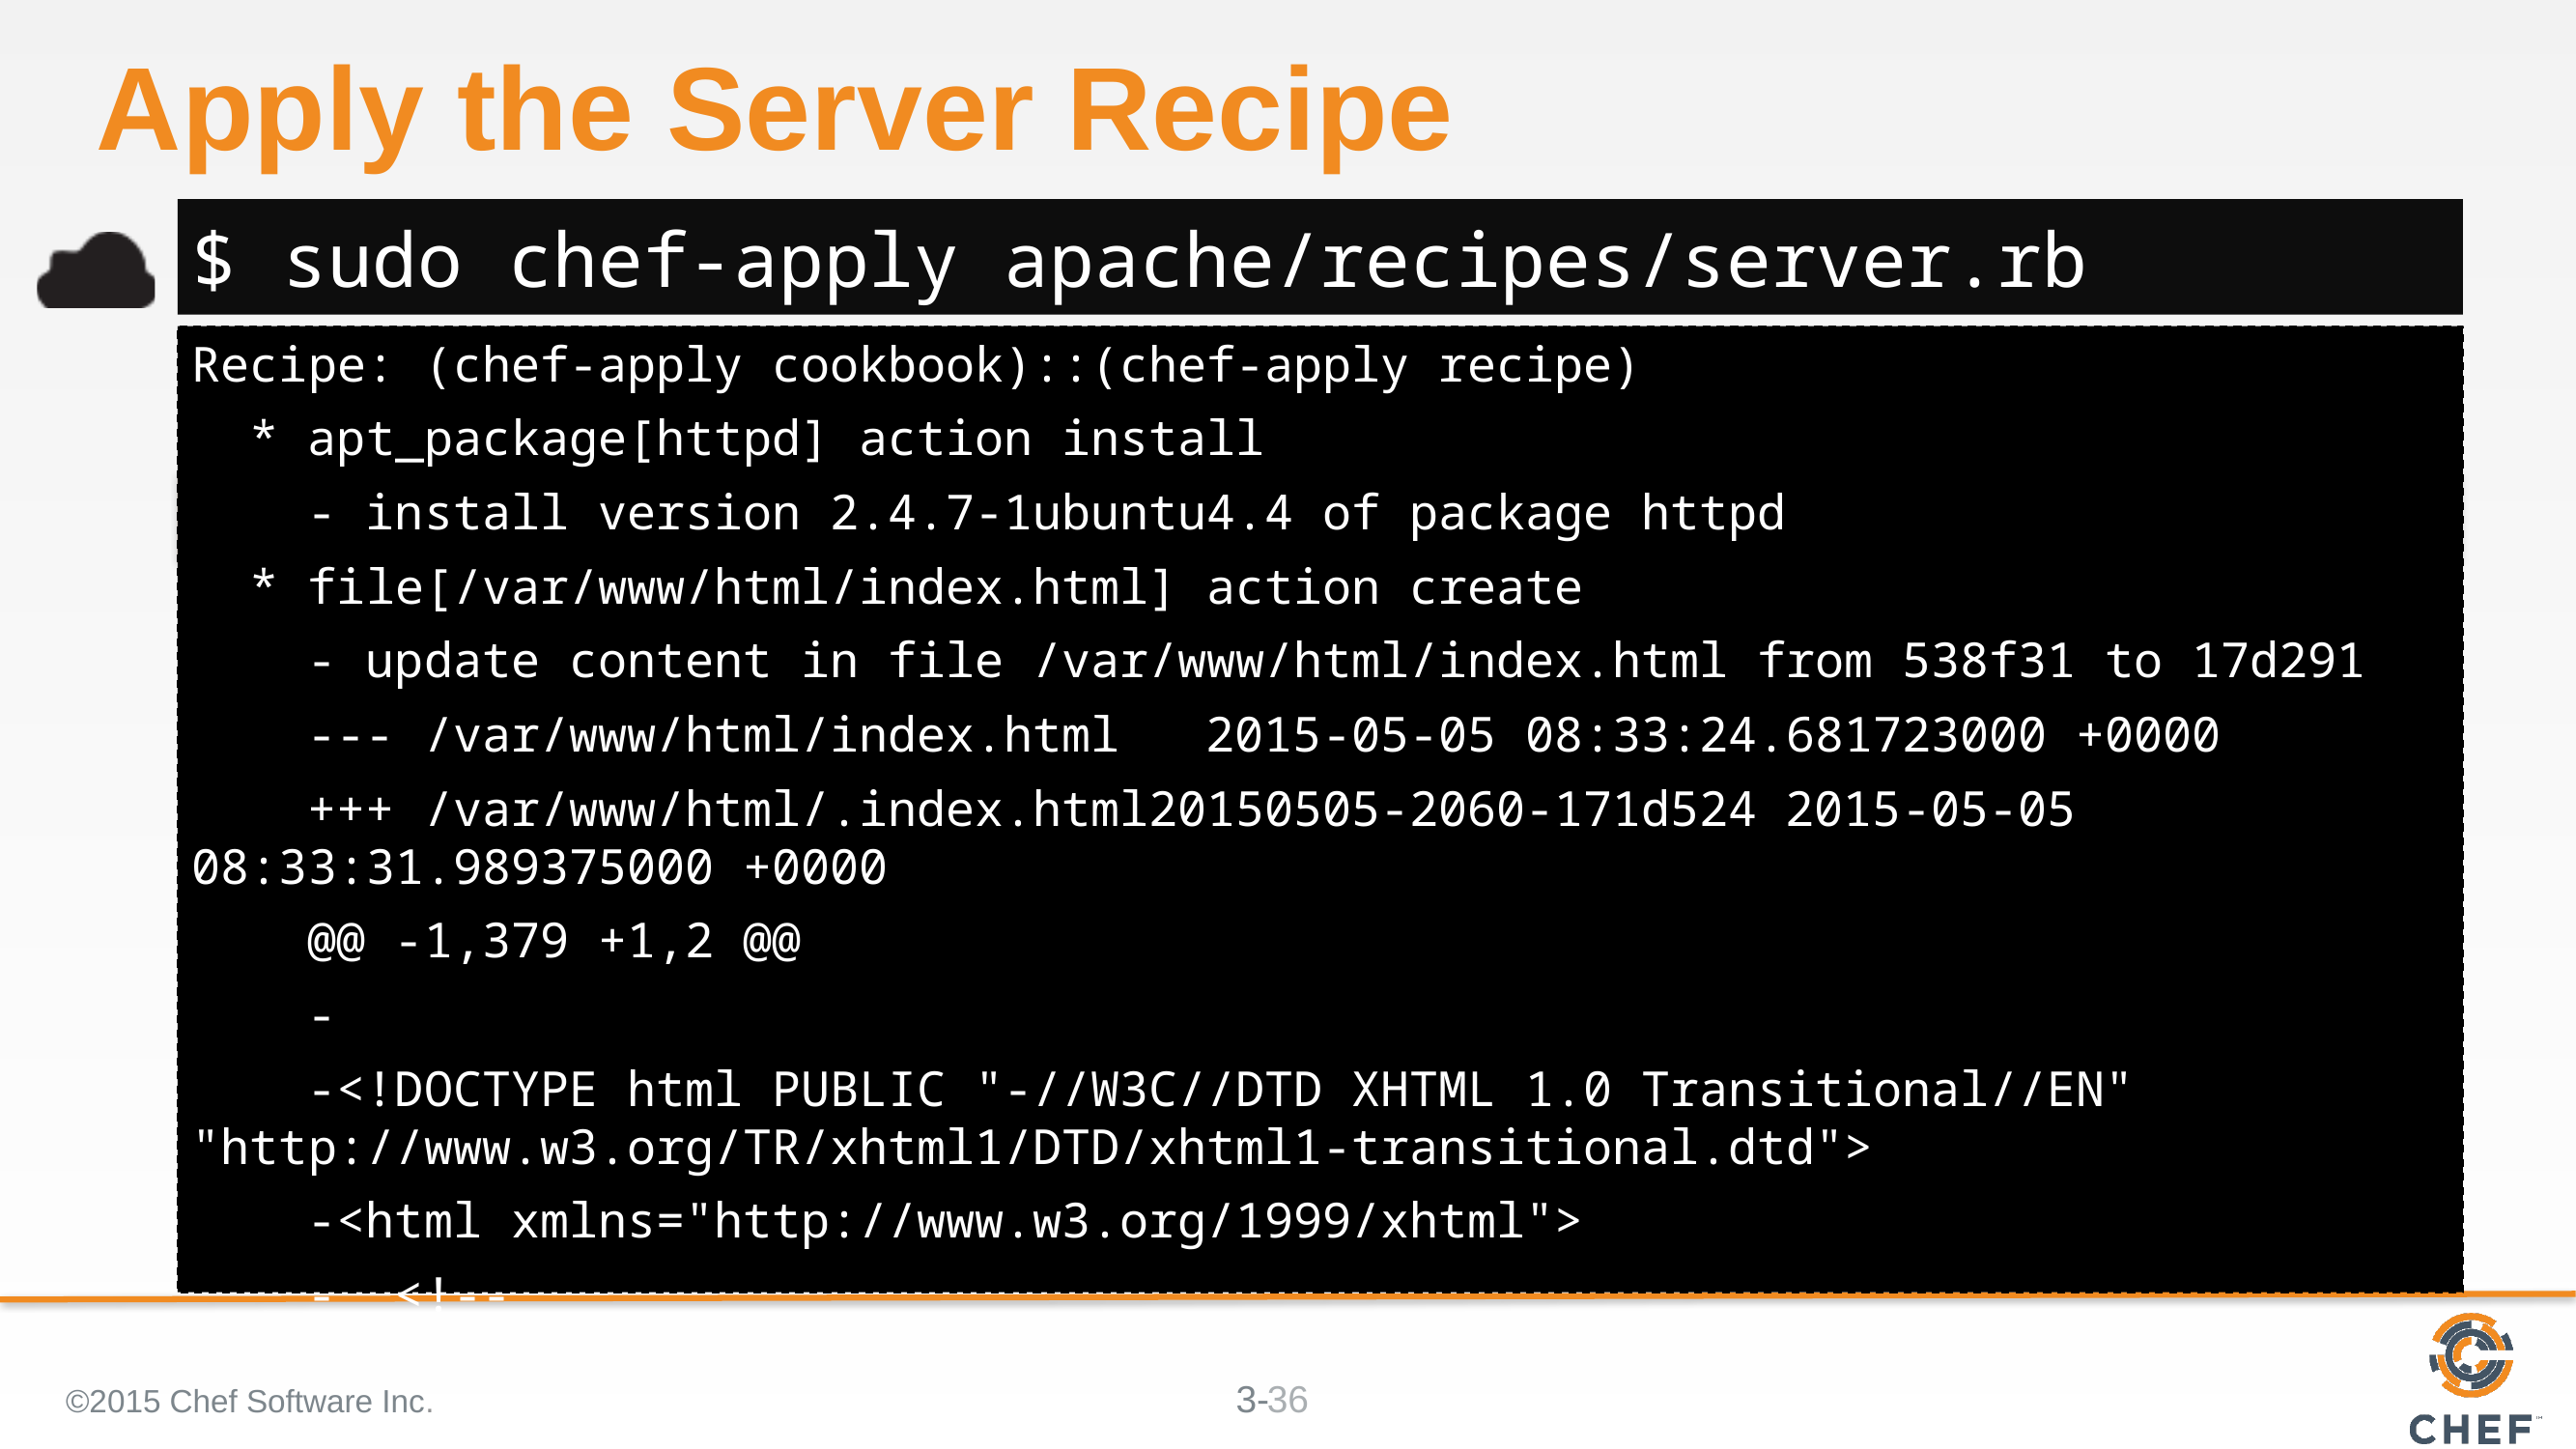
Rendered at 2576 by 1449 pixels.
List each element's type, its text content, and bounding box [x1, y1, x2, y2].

picture [2399, 1297, 2550, 1449]
slide_number 36 [998, 1359, 1578, 1437]
footer ©2015 Chef Software Inc. [51, 1359, 952, 1440]
list Recipe: (chef-apply cookbook)::(chef-apply recipe) * apt_package[httpd] action install - install version 2.4.7-1ubuntu4.4 of package httpd * file[/var/www/html/index.html] action create - update content in file /var/www/html/index.html from 538f31 to 17d291 --- /var/www/html/index.html 2015-05-05 08:33:24.681723000 +0000 +++ /var/www/html/.index.html20150505-2060-171d524 2015-05-05 08:33:31.989375000 +0000 @@ -1,379 +1,2 @@ - -<!DOCTYPE html PUBLIC "-//W3C//DTD XHTML 1.0 Transitional//EN" "http://www.w3.org/TR/xhtml1/DTD/xhtml1-transitional.dtd"> -<html xmlns="http://www.w3.org/1999/xhtml"> - <!-- [177, 326, 2464, 1293]
title Apply the Server Recipe [96, 48, 2463, 180]
list $ sudo chef-apply apache/recipes/server.rb [177, 199, 2463, 315]
